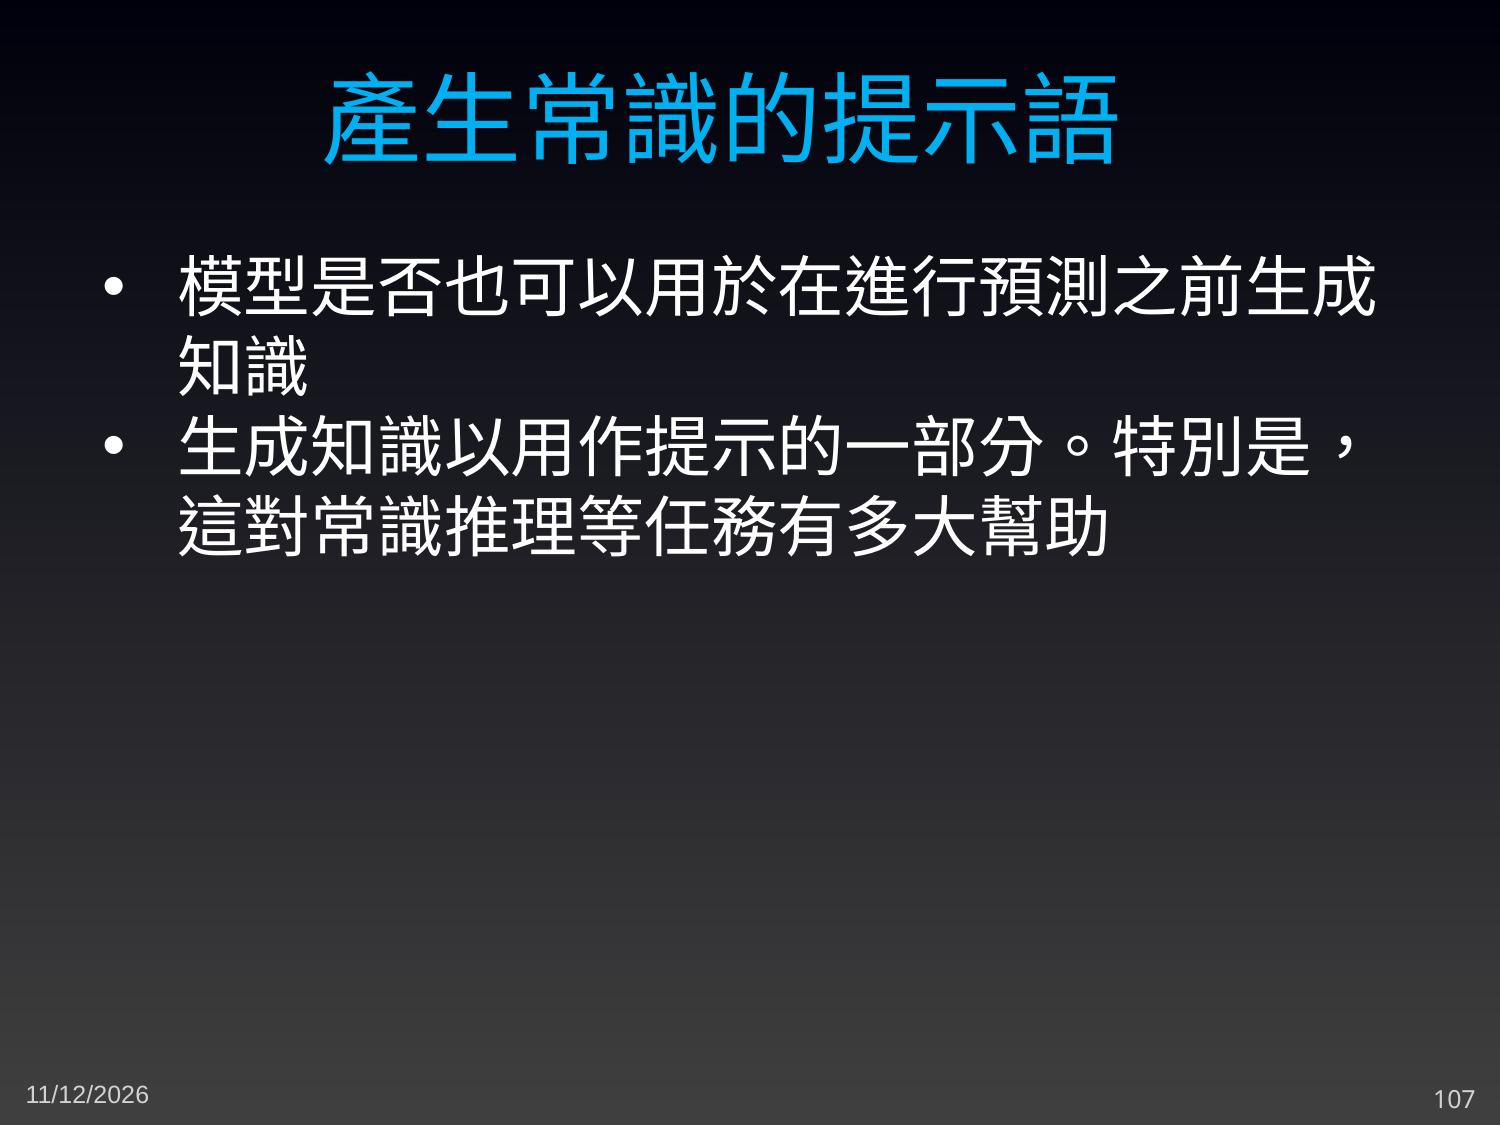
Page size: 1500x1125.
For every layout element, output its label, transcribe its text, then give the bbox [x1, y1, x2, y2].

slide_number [10, 1075, 411, 1117]
text_box 產生常識的提示語 [307, 29, 1268, 192]
slide_number 107 [1340, 1075, 1491, 1117]
text_box 模型是否也可以用於在進行預測之前生成知識 生成知識以用作提示的一部分。特別是，這對常識推理等任務有多大幫助 [87, 237, 1438, 573]
